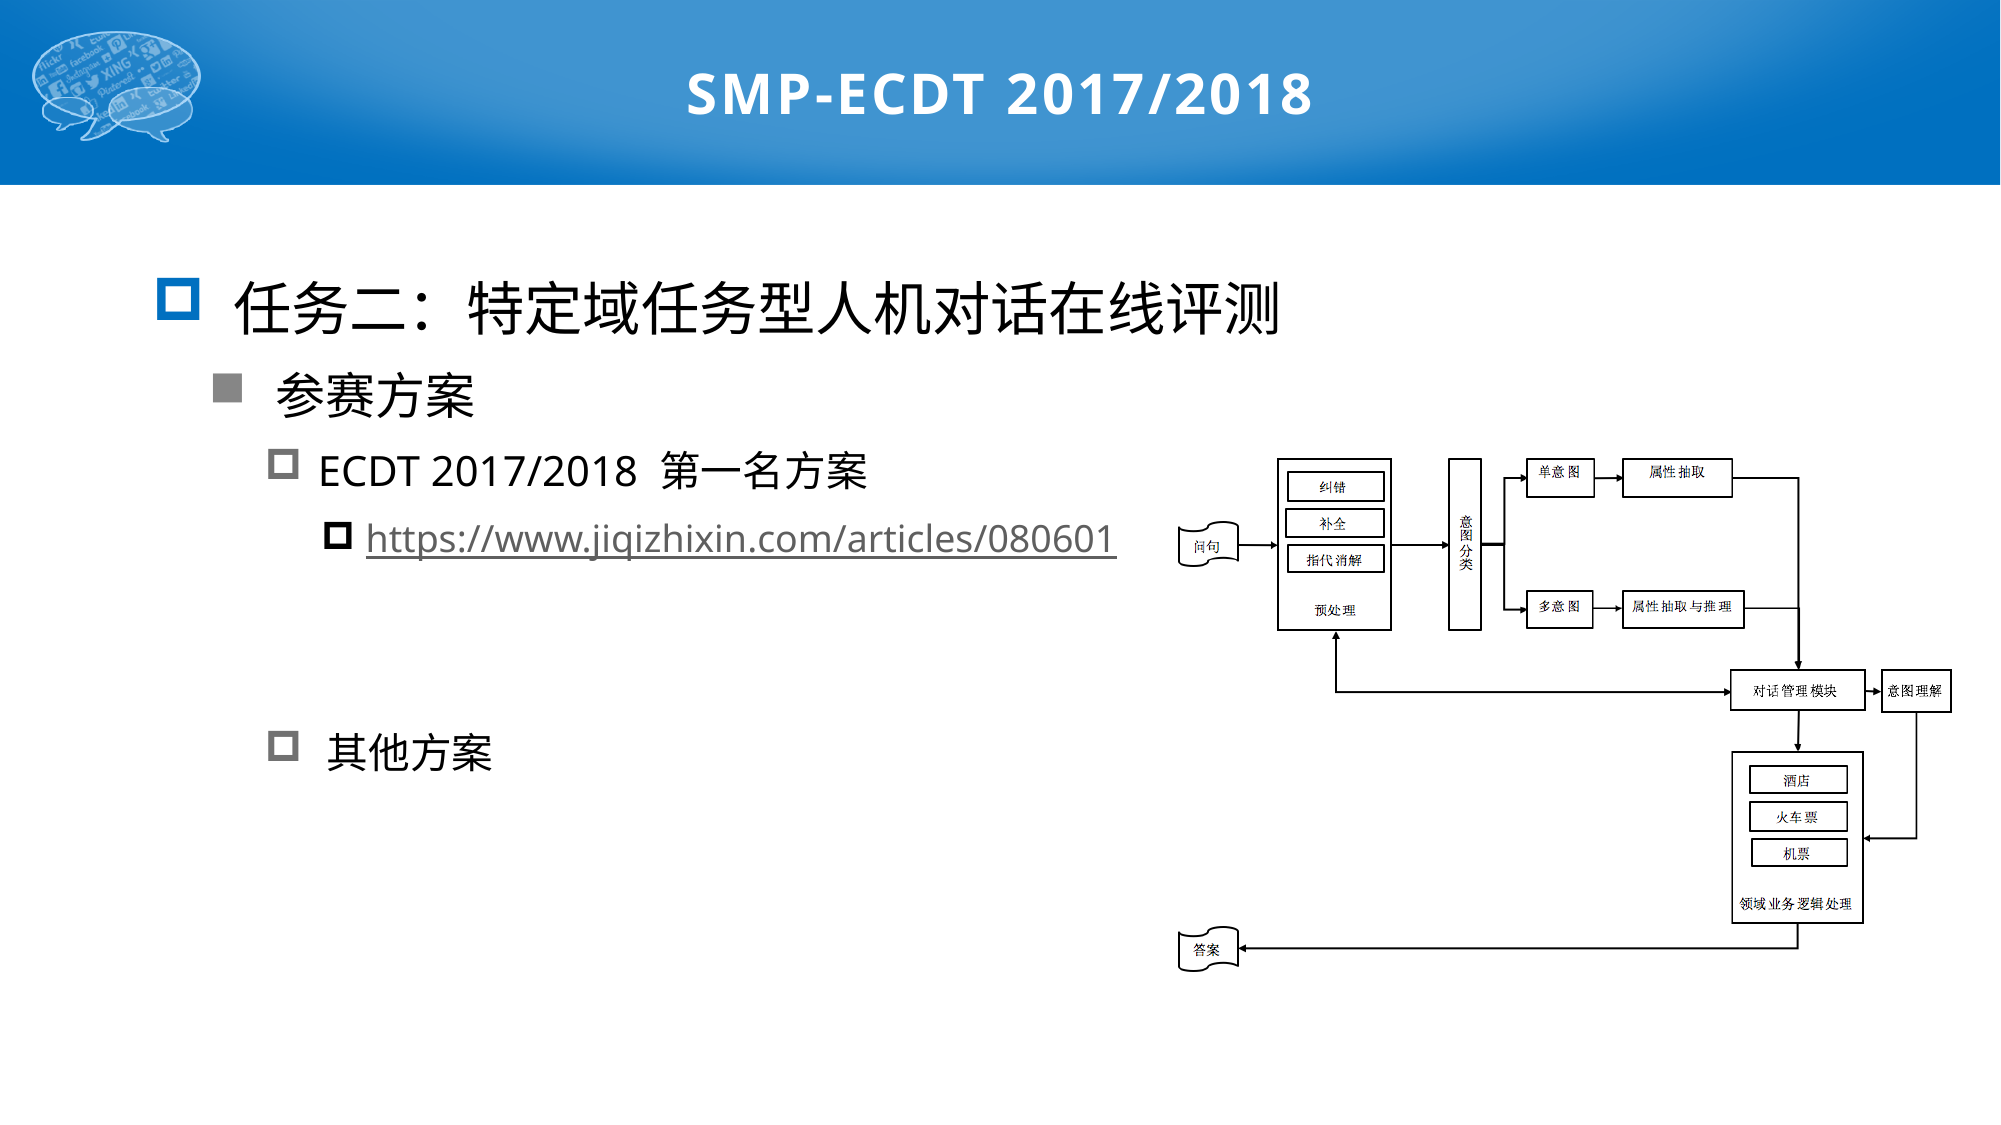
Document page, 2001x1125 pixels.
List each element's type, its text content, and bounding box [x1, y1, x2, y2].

title SMP-ECDT 2017/2018 [0, 34, 2000, 160]
list 任务二：特定域任务型人机对话在线评测 参赛方案 ECDT 2017/2018 第一名方案 https://www.jiqizhixin.com/articles/080601 其他方案 [137, 250, 1306, 1014]
picture [0, 0, 2001, 1125]
